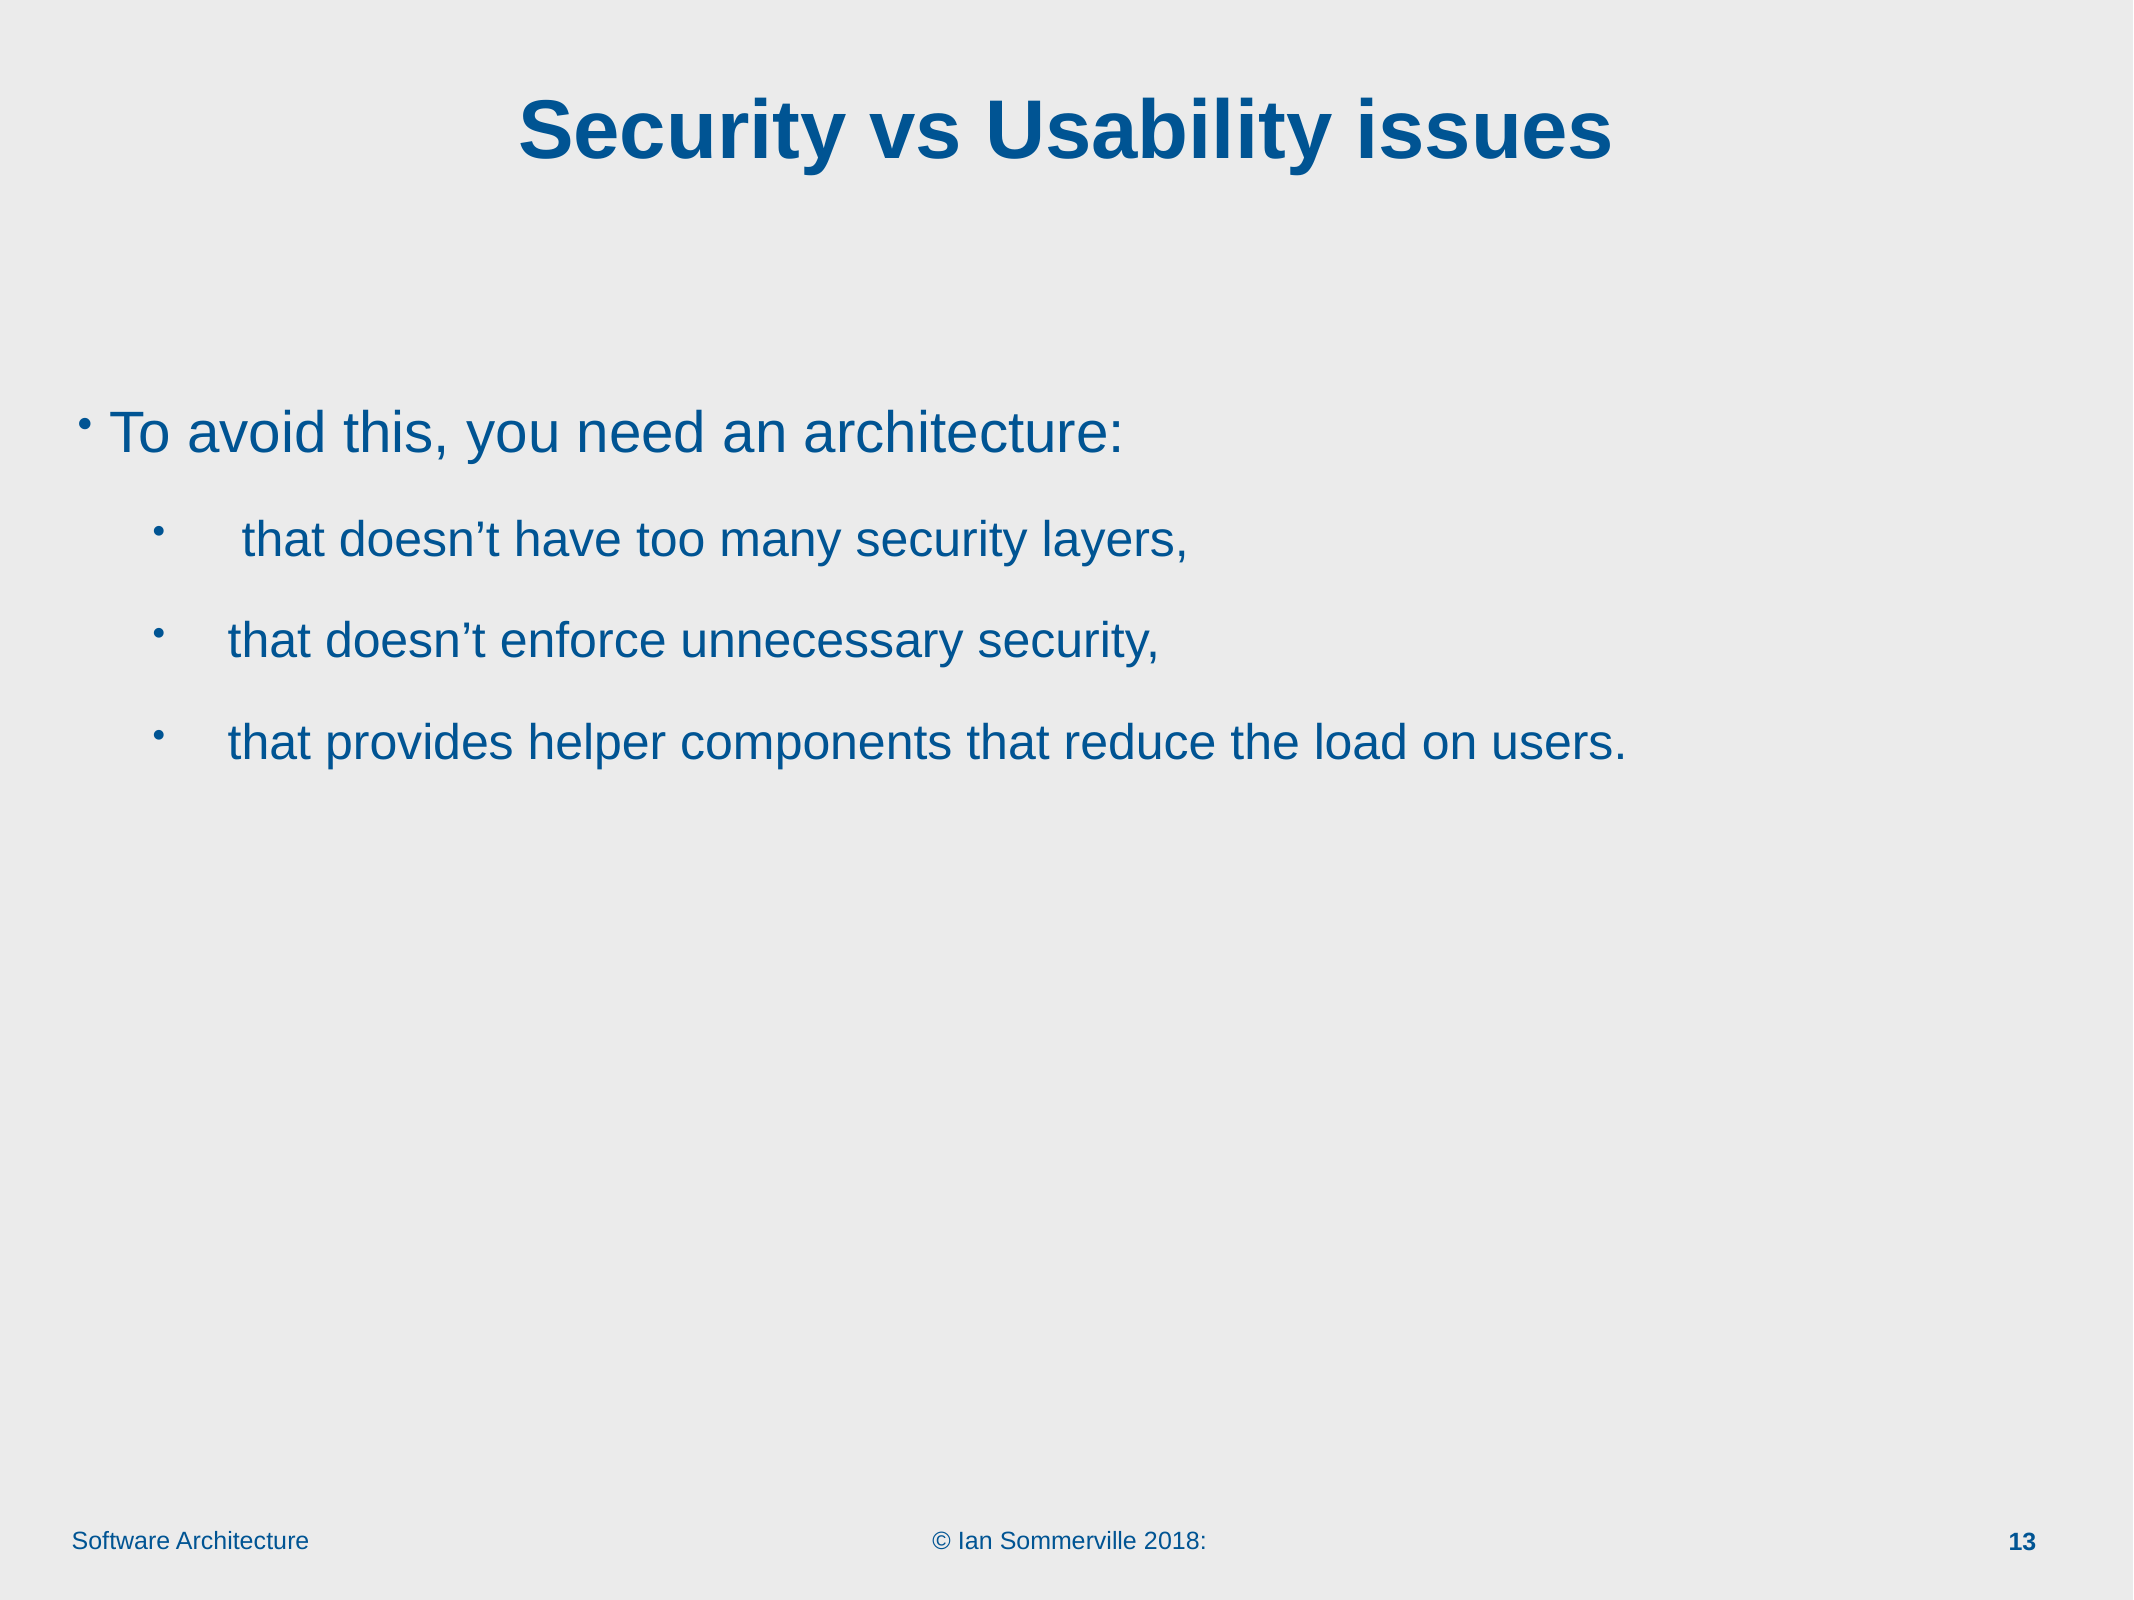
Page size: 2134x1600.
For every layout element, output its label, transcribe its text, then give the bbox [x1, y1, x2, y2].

slide_number 13 [1997, 1516, 2046, 1563]
list To avoid this, you need an architecture: that doesn’t have too many security layers, that doesn’t enforce unnecessary security, that provides helper components that reduce the load on users. [68, 273, 2016, 1456]
title Security vs Usability issues [80, 66, 2053, 248]
